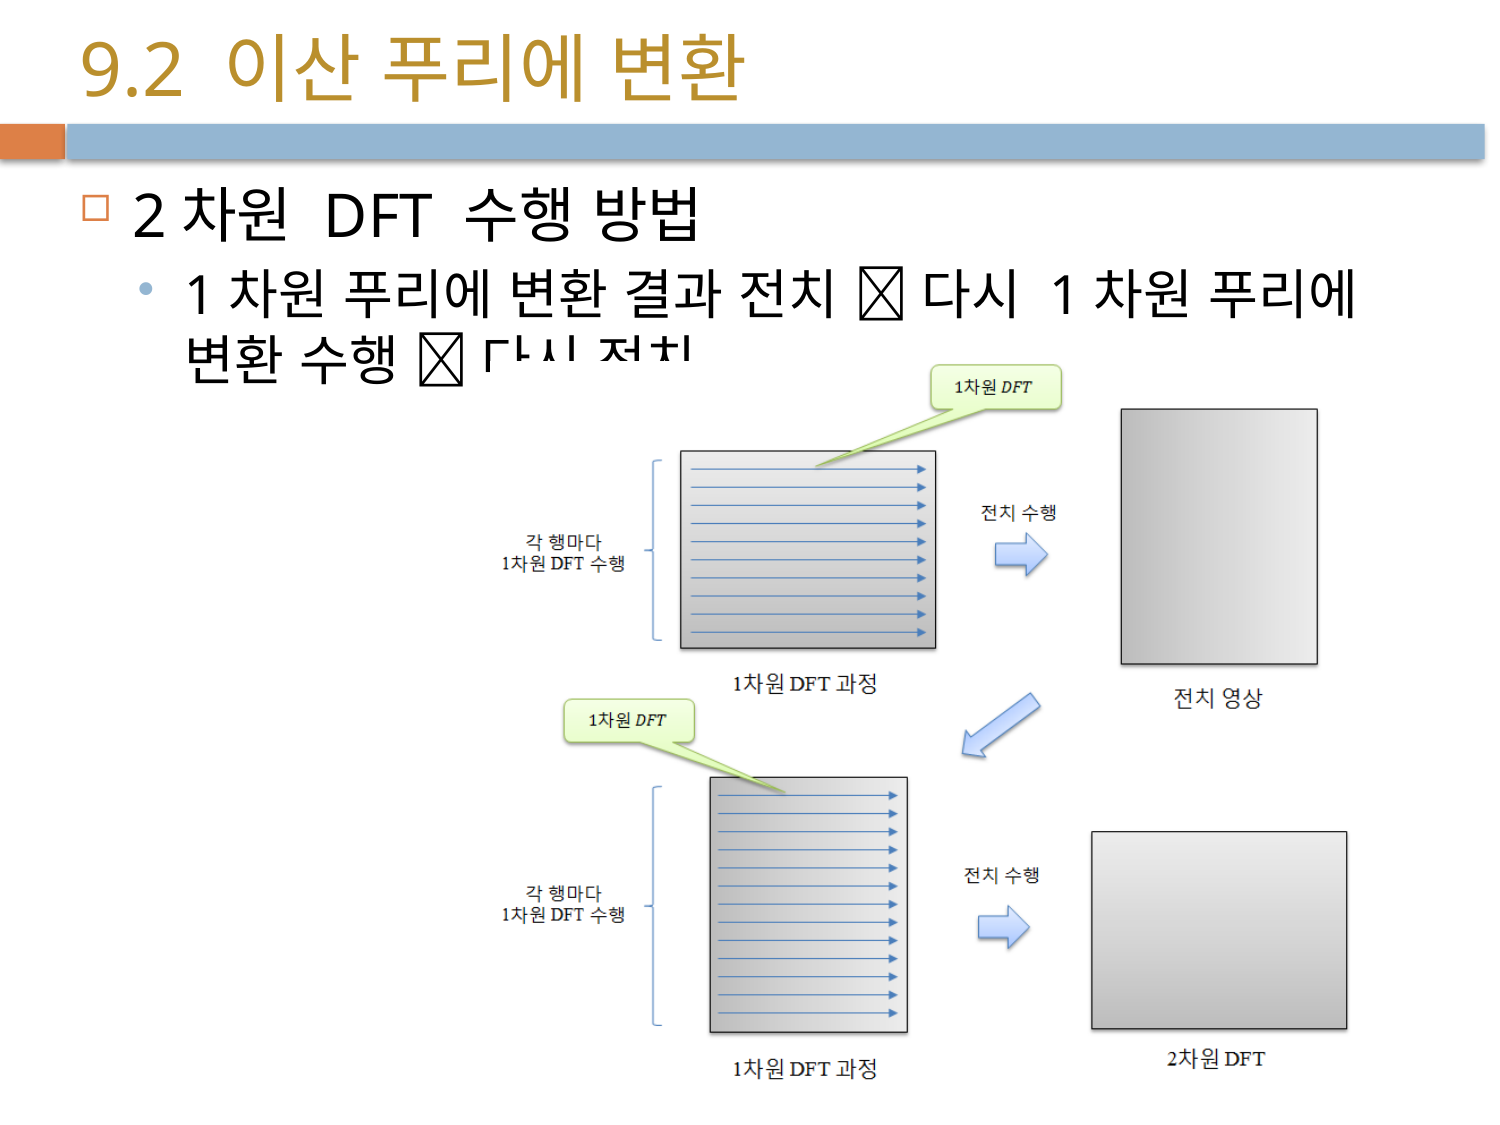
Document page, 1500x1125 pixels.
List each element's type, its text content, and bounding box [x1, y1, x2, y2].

title 9.2 이산 푸리에 변환 [64, 7, 1471, 126]
list 2차원 DFT 수행 방법 1차원 푸리에 변환 결과 전치  다시 1차원 푸리에 변환 수행  다시 전치 [64, 169, 1471, 1056]
picture [489, 361, 1353, 1095]
